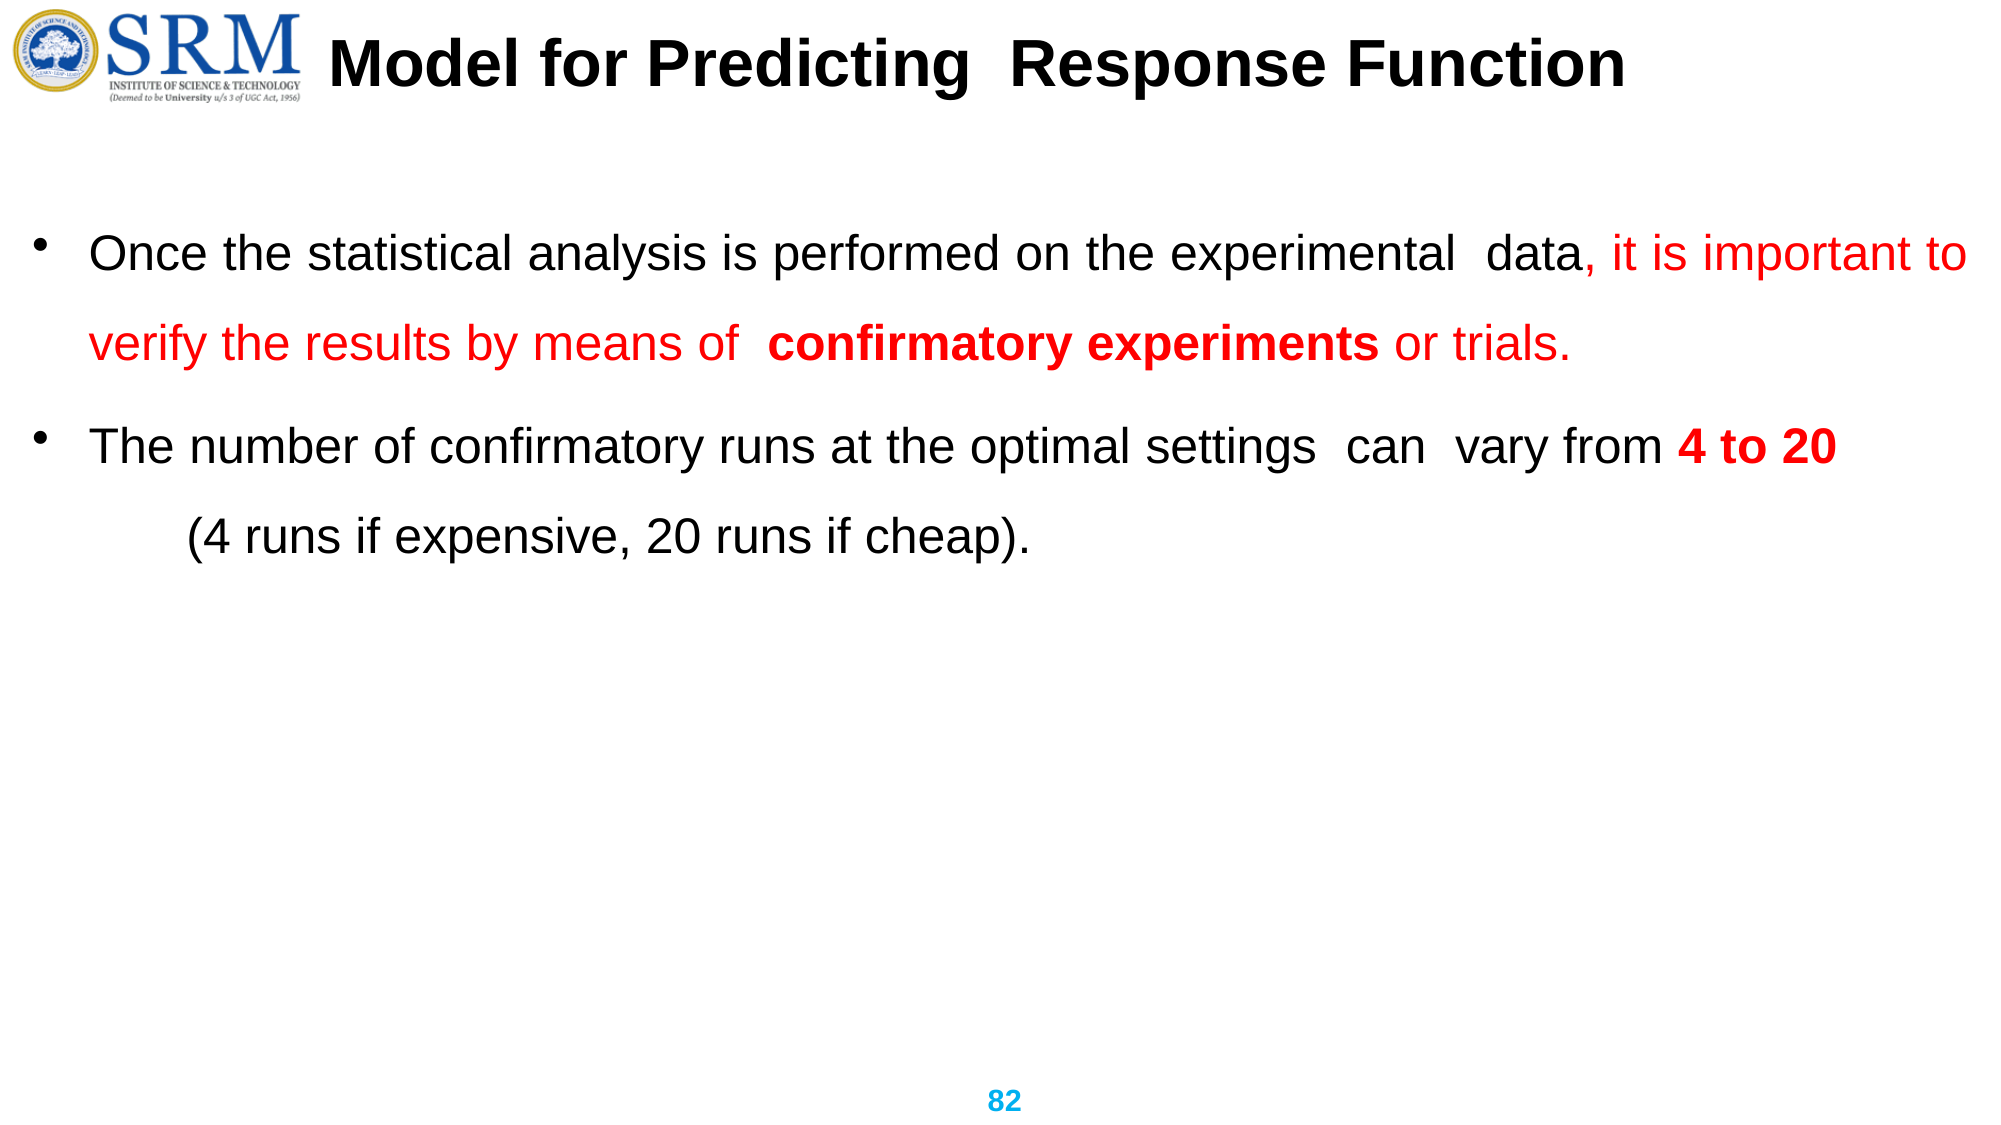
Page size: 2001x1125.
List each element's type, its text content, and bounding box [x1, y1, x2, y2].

title Model for Predicting Response Function [313, 23, 1998, 95]
slide_number 82 [924, 1072, 1085, 1125]
text_box Once the statistical analysis is performed on the experimental data, it is important to verify the results by means of confirmatory experiments or trials. The number of confirmatory runs at the optimal settings can vary from 4 to 20 (4 runs if expensive, 20 runs if cheap). [30, 188, 1969, 564]
picture [1, 0, 309, 119]
